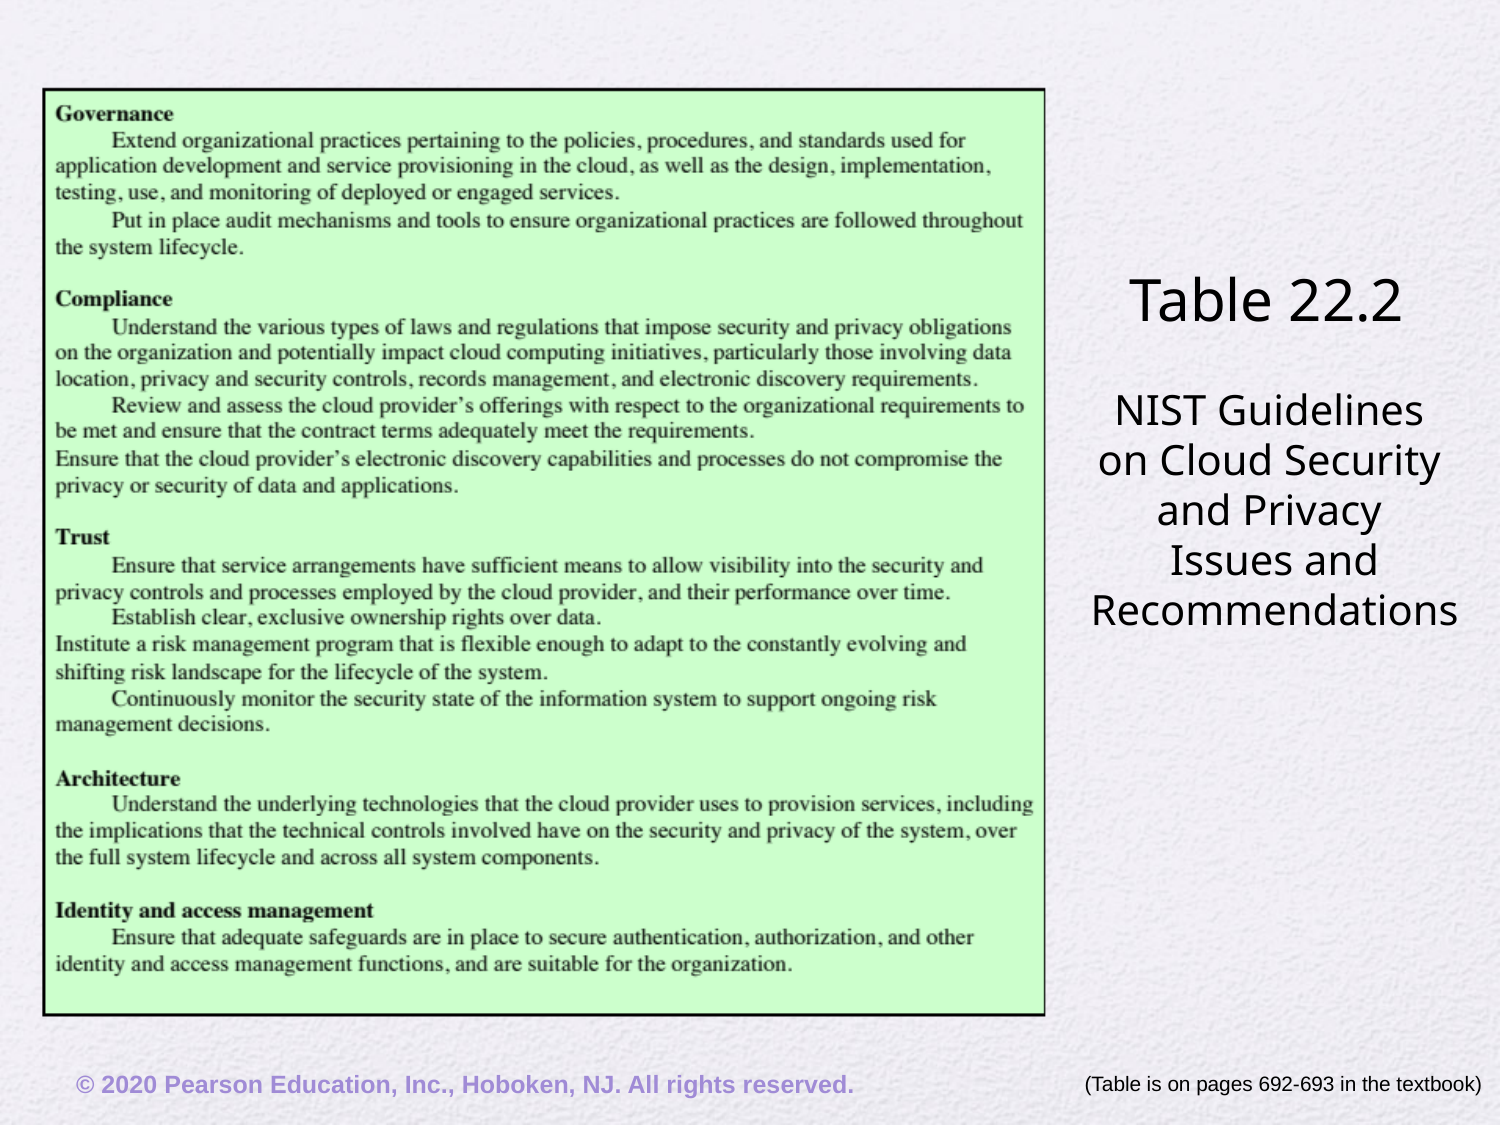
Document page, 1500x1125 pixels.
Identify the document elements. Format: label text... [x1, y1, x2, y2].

text_box (Table is on pages 692-693 in the textbook) [1069, 1063, 1497, 1104]
footer © 2020 Pearson Education, Inc., Hoboken, NJ. All rights reserved. [60, 1054, 951, 1125]
text_box Table 22.2 NIST Guidelines on Cloud Security and Privacy Issues and Recommendations [1066, 256, 1483, 641]
picture [0, 0, 1500, 1125]
